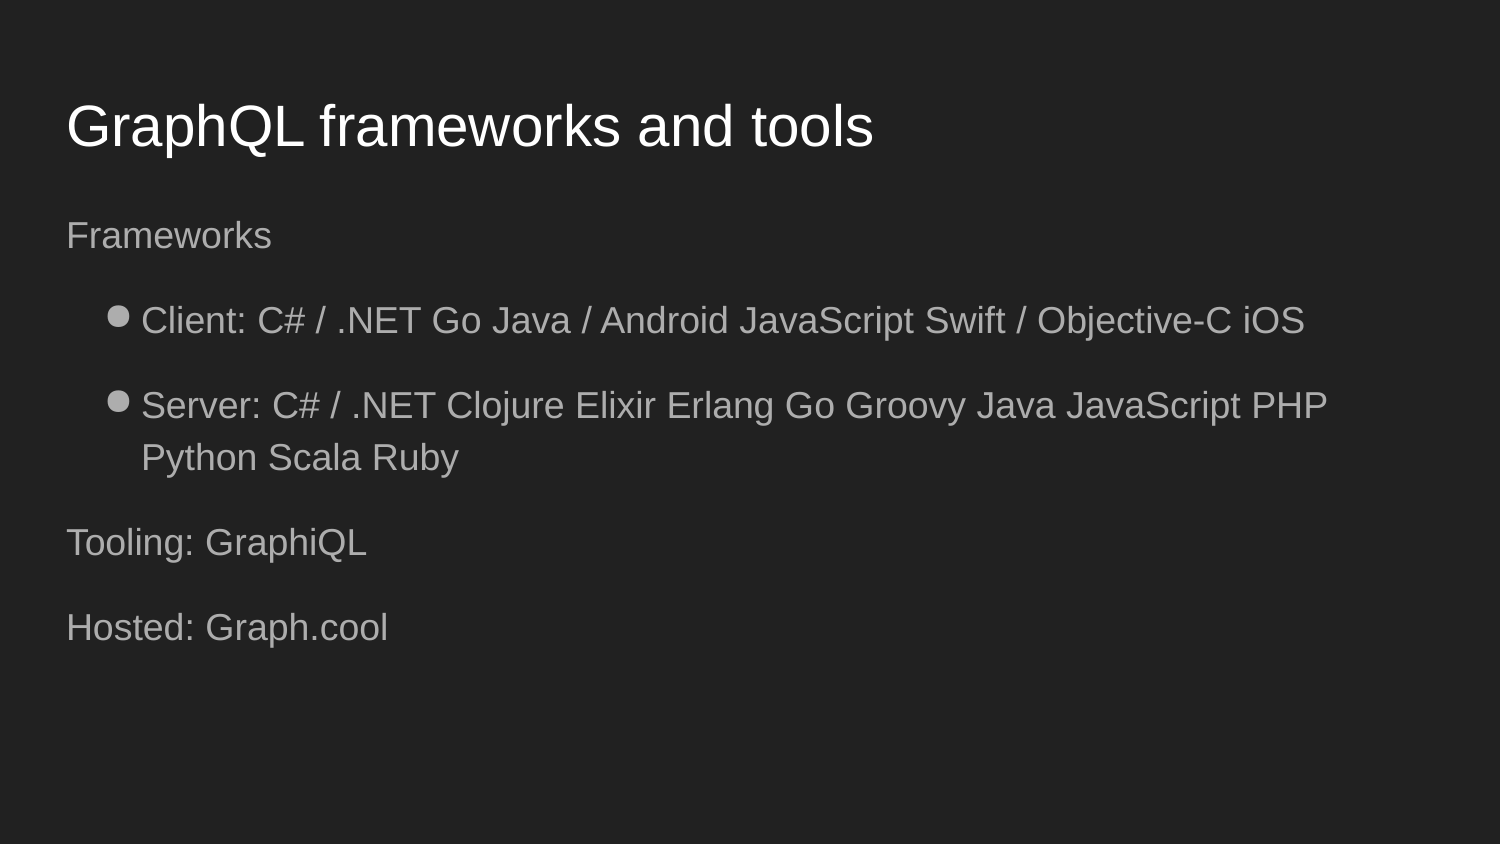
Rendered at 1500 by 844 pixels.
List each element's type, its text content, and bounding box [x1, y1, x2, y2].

list Frameworks Client: C# / .NET Go Java / Android JavaScript Swift / Objective-C iOS Server: C# / .NET Clojure Elixir Erlang Go Groovy Java JavaScript PHP Python Scala Ruby Tooling: GraphiQL Hosted: Graph.cool [51, 189, 1449, 750]
title GraphQL frameworks and tools [51, 72, 1449, 167]
